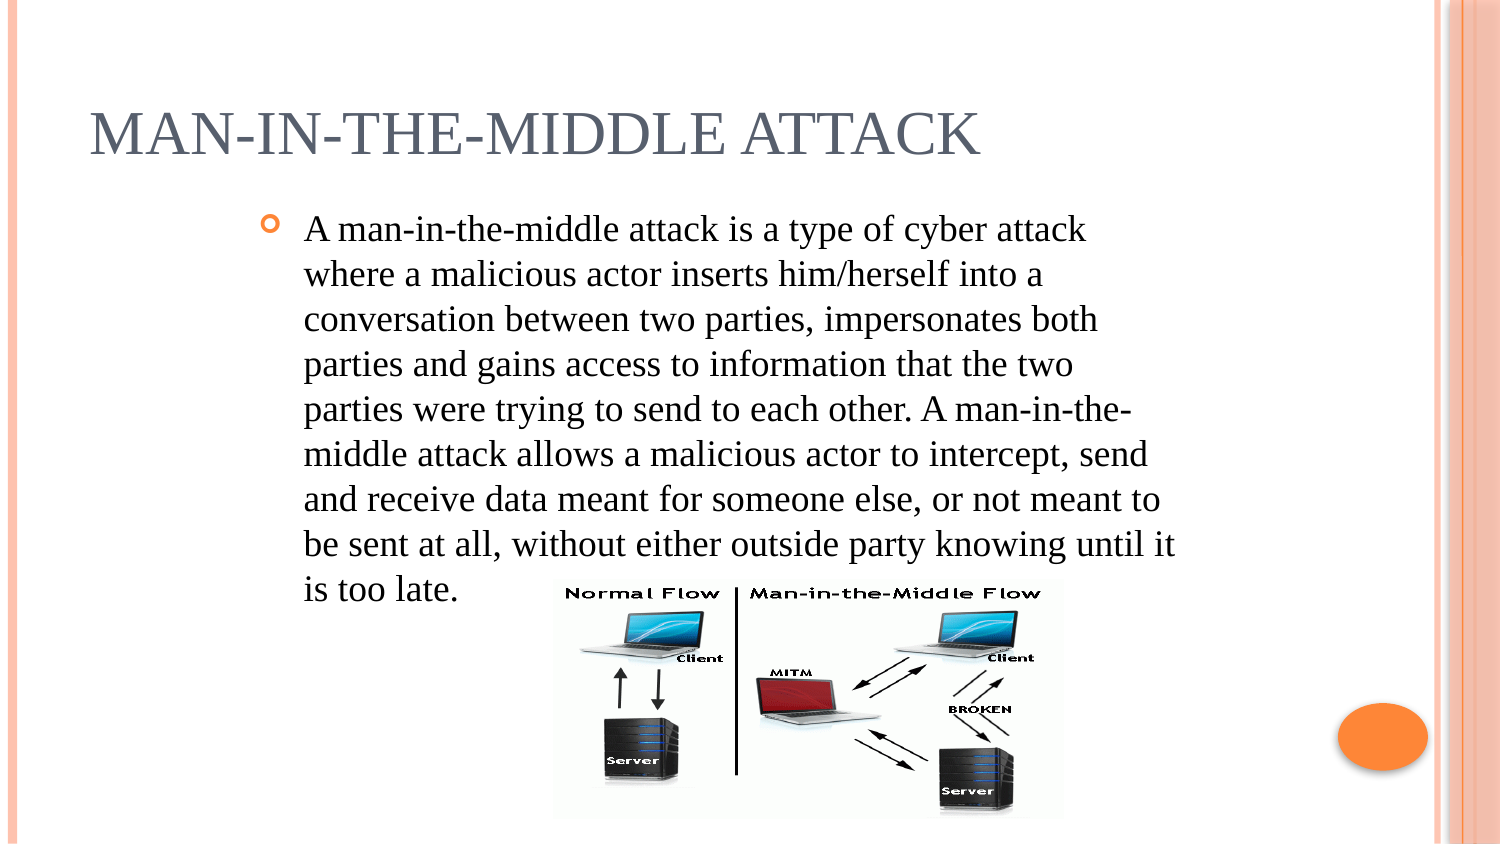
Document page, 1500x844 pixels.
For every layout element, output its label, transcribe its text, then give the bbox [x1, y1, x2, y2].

title Man-in-the-middle Attack [75, 33, 1300, 175]
picture [552, 579, 1065, 820]
list A man-in-the-middle attack is a type of cyber attack where a malicious actor inserts him/herself into a conversation between two parties, impersonates both parties and gains access to information that the two parties were trying to send to each other. A man-in-the-middle attack allows a malicious actor to intercept, send and receive data meant for someone else, or not meant to be sent at all, without either outside party knowing until it is too late. [243, 196, 1201, 816]
